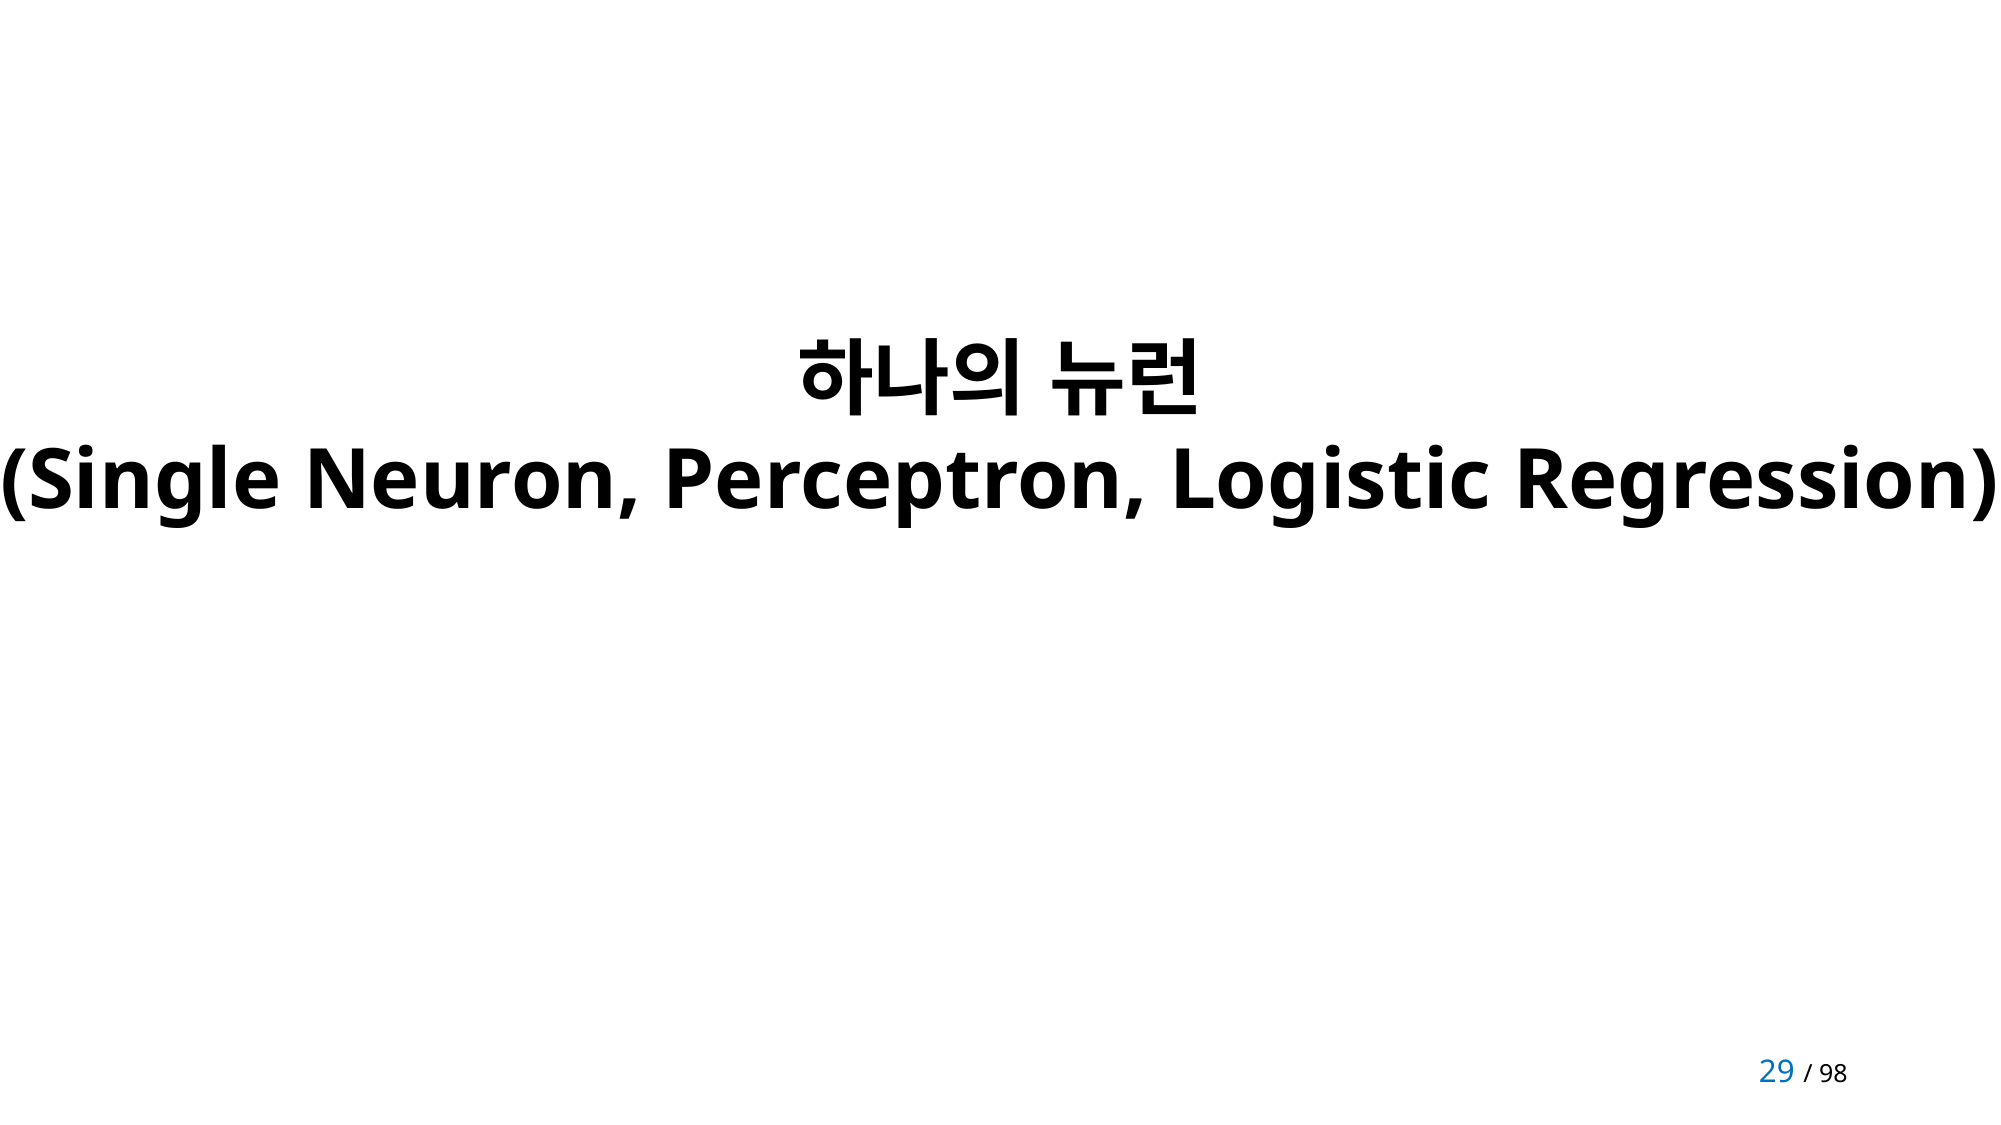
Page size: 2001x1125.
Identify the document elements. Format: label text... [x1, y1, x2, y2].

slide_number 29 / 98 [1412, 1042, 1863, 1103]
text_box 하나의 뉴런 (Single Neuron, Perceptron, Logistic Regression) [0, 317, 2000, 533]
